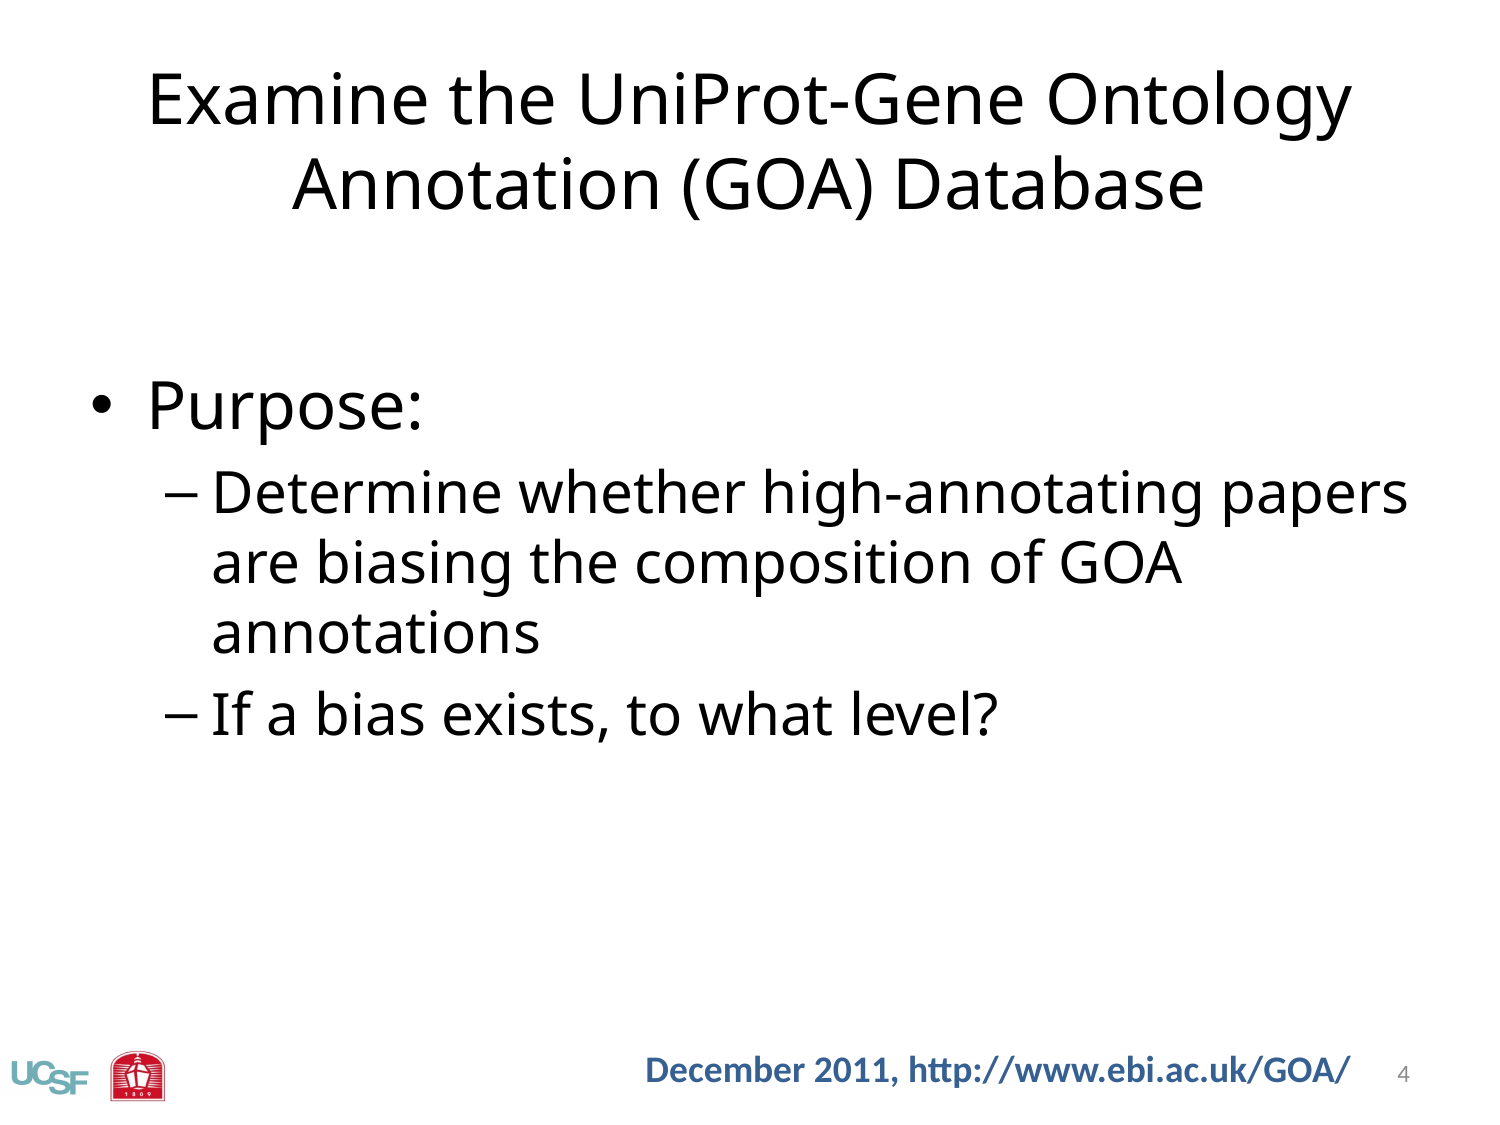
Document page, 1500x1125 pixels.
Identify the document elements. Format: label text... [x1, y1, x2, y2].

text_box December 2011, http://www.ebi.ac.uk/GOA/ [630, 1037, 1370, 1097]
title Examine the UniProt-Gene Ontology Annotation (GOA) Database [75, 45, 1425, 233]
slide_number 4 [1074, 1042, 1425, 1103]
picture [0, 1040, 175, 1108]
list Purpose: Determine whether high-annotating papers are biasing the composition of GOA annotations If a bias exists, to what level? [75, 262, 1425, 1005]
